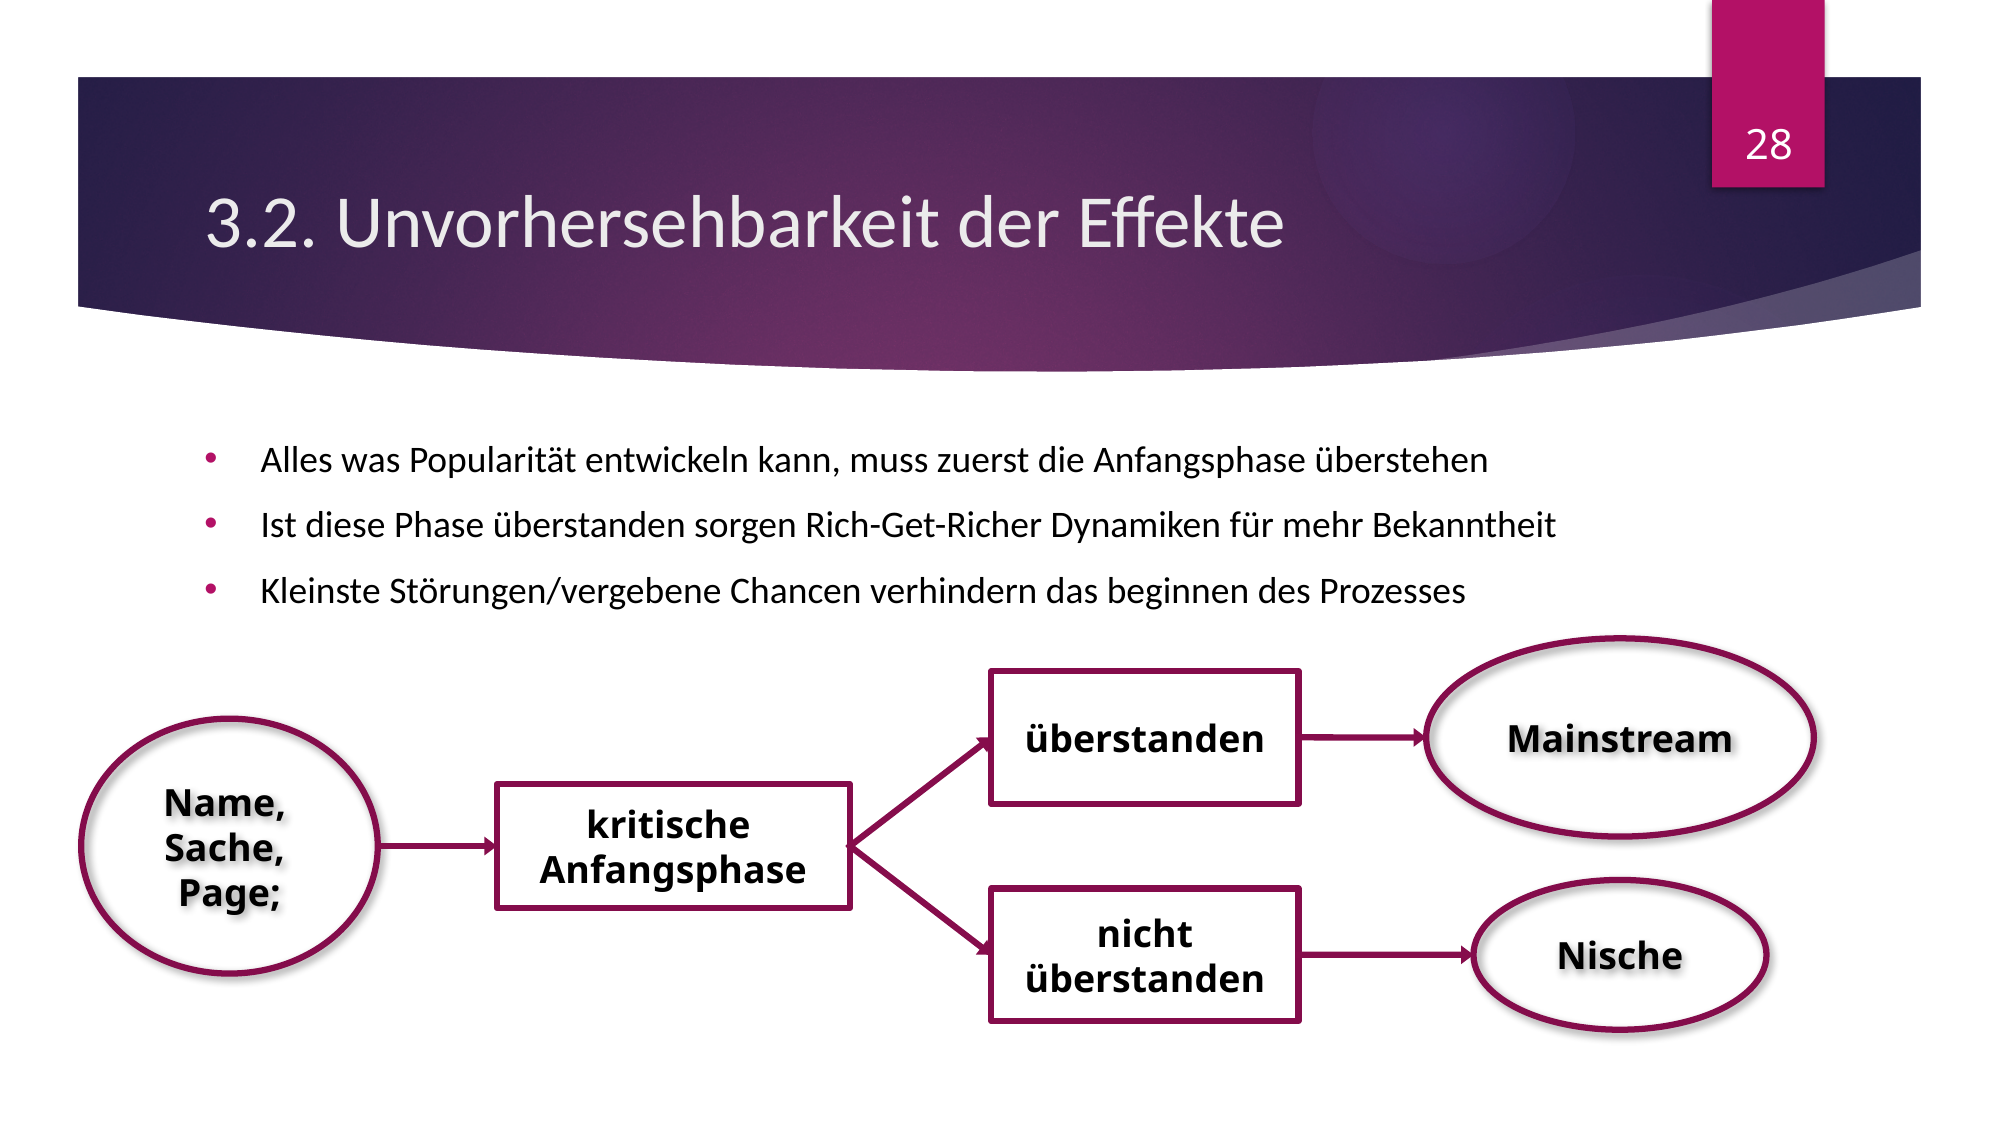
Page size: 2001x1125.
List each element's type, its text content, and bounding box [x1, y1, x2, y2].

text_box Name, Sache, Page; [79, 717, 380, 976]
text_box Mainstream [1424, 636, 1816, 839]
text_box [849, 737, 992, 845]
list Alles was Popularität entwickeln kann, muss zuerst die Anfangsphase überstehen Ist diese Phase überstanden sorgen Rich-Get-Richer Dynamiken für mehr Bekanntheit Kleinste Störungen/vergebene Chancen verhindern das beginnen des Prozesses [189, 427, 1760, 657]
text_box überstanden [990, 669, 1300, 805]
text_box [849, 845, 992, 956]
text_box kritische Anfangsphase [495, 783, 843, 910]
title 3.2. Unvorhersehbarkeit der Effekte [189, 159, 1627, 276]
text_box nicht überstanden [990, 887, 1300, 1023]
text_box Nische [1472, 878, 1769, 1032]
